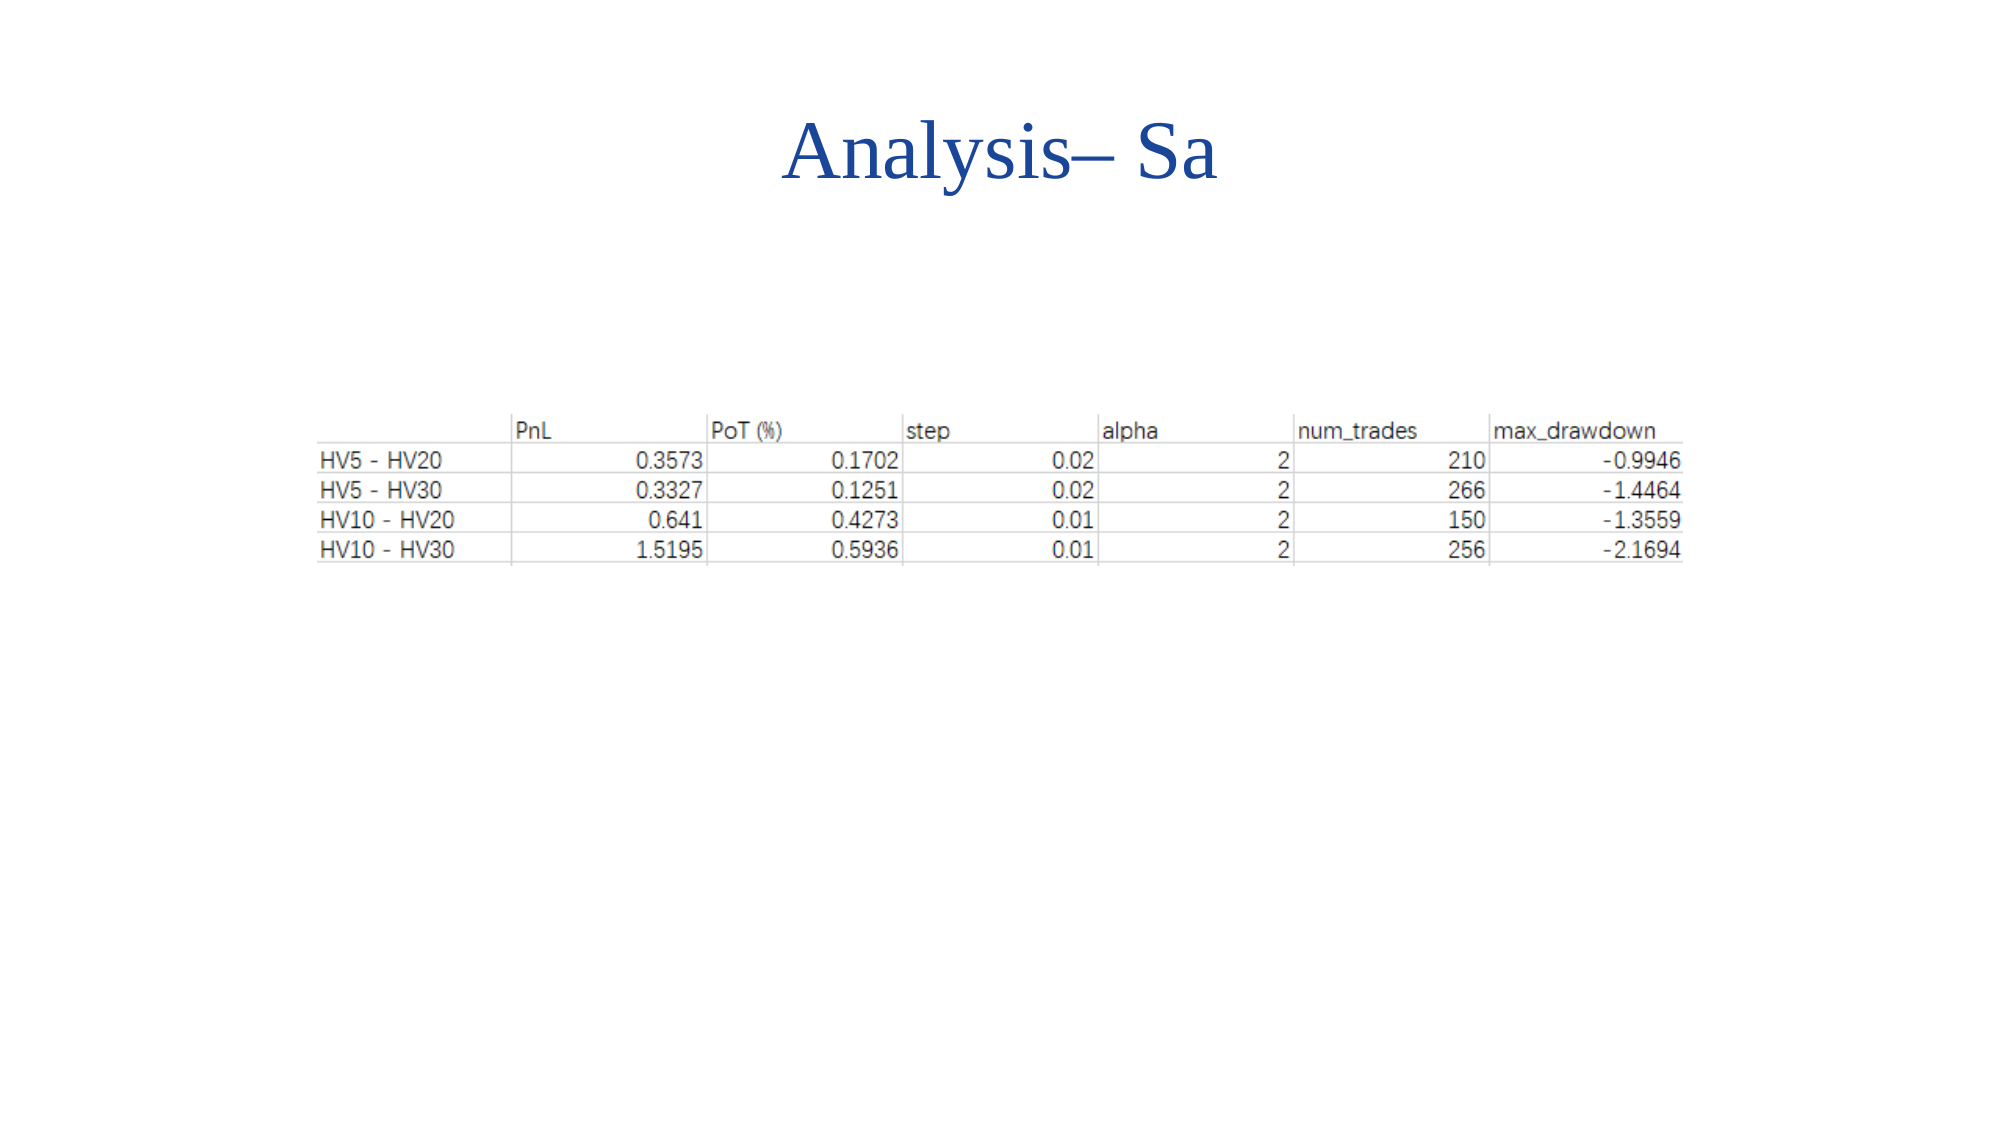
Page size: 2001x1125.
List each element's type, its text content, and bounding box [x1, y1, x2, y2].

title Analysis– Sa [99, 49, 1900, 253]
picture [317, 414, 1683, 567]
